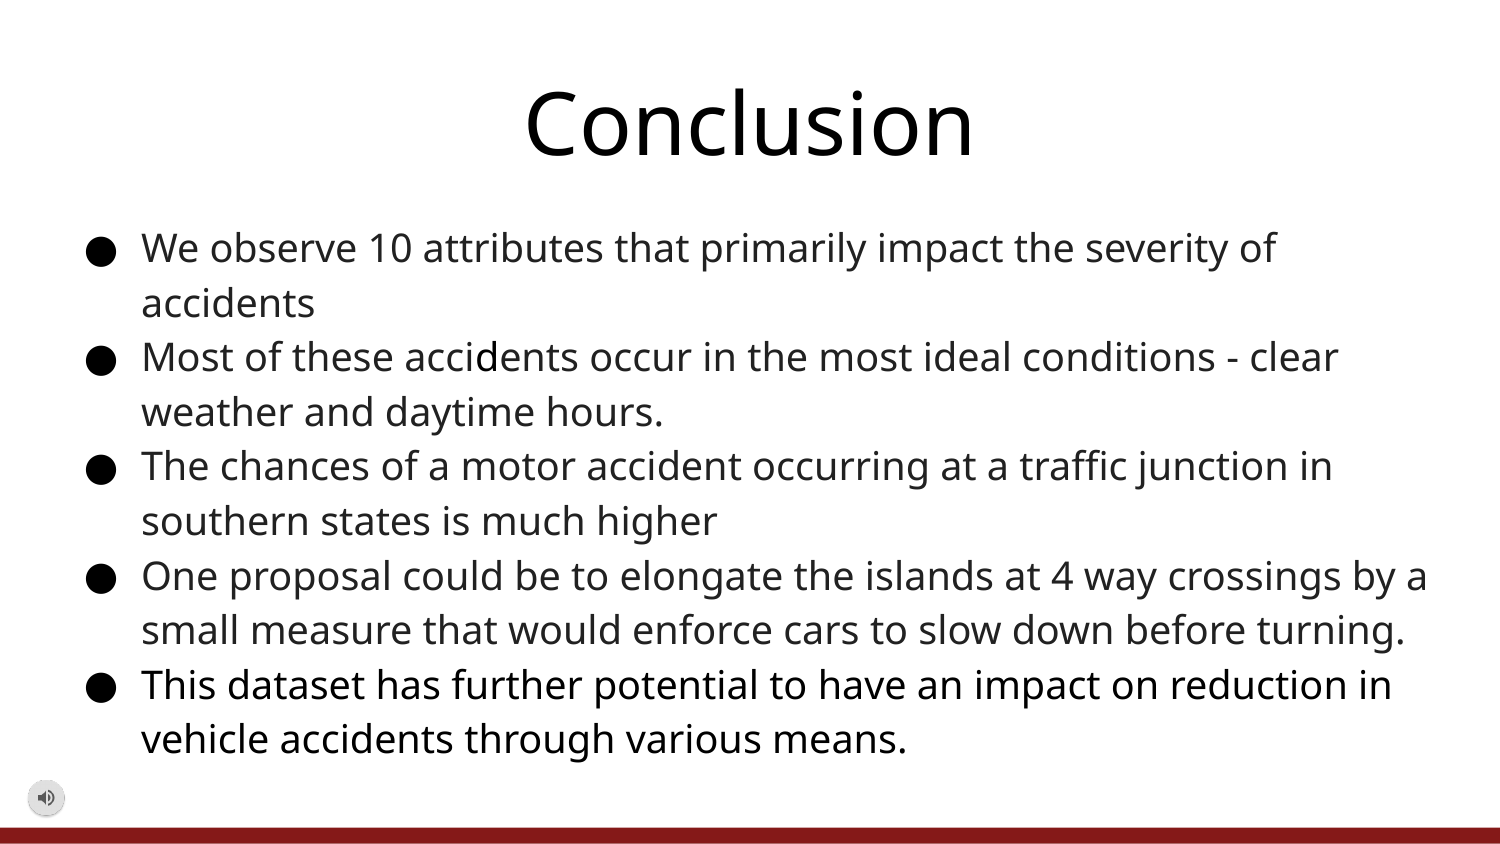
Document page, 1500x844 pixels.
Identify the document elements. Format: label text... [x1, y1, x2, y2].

title Conclusion [51, 51, 1449, 189]
picture [24, 775, 68, 819]
list We observe 10 attributes that primarily impact the severity of accidents Most of these accidents occur in the most ideal conditions - clear weather and daytime hours. The chances of a motor accident occurring at a traffic junction in southern states is much higher One proposal could be to elongate the islands at 4 way crossings by a small measure that would enforce cars to slow down before turning. This dataset has further potential to have an impact on reduction in vehicle accidents through various means. [51, 200, 1449, 752]
